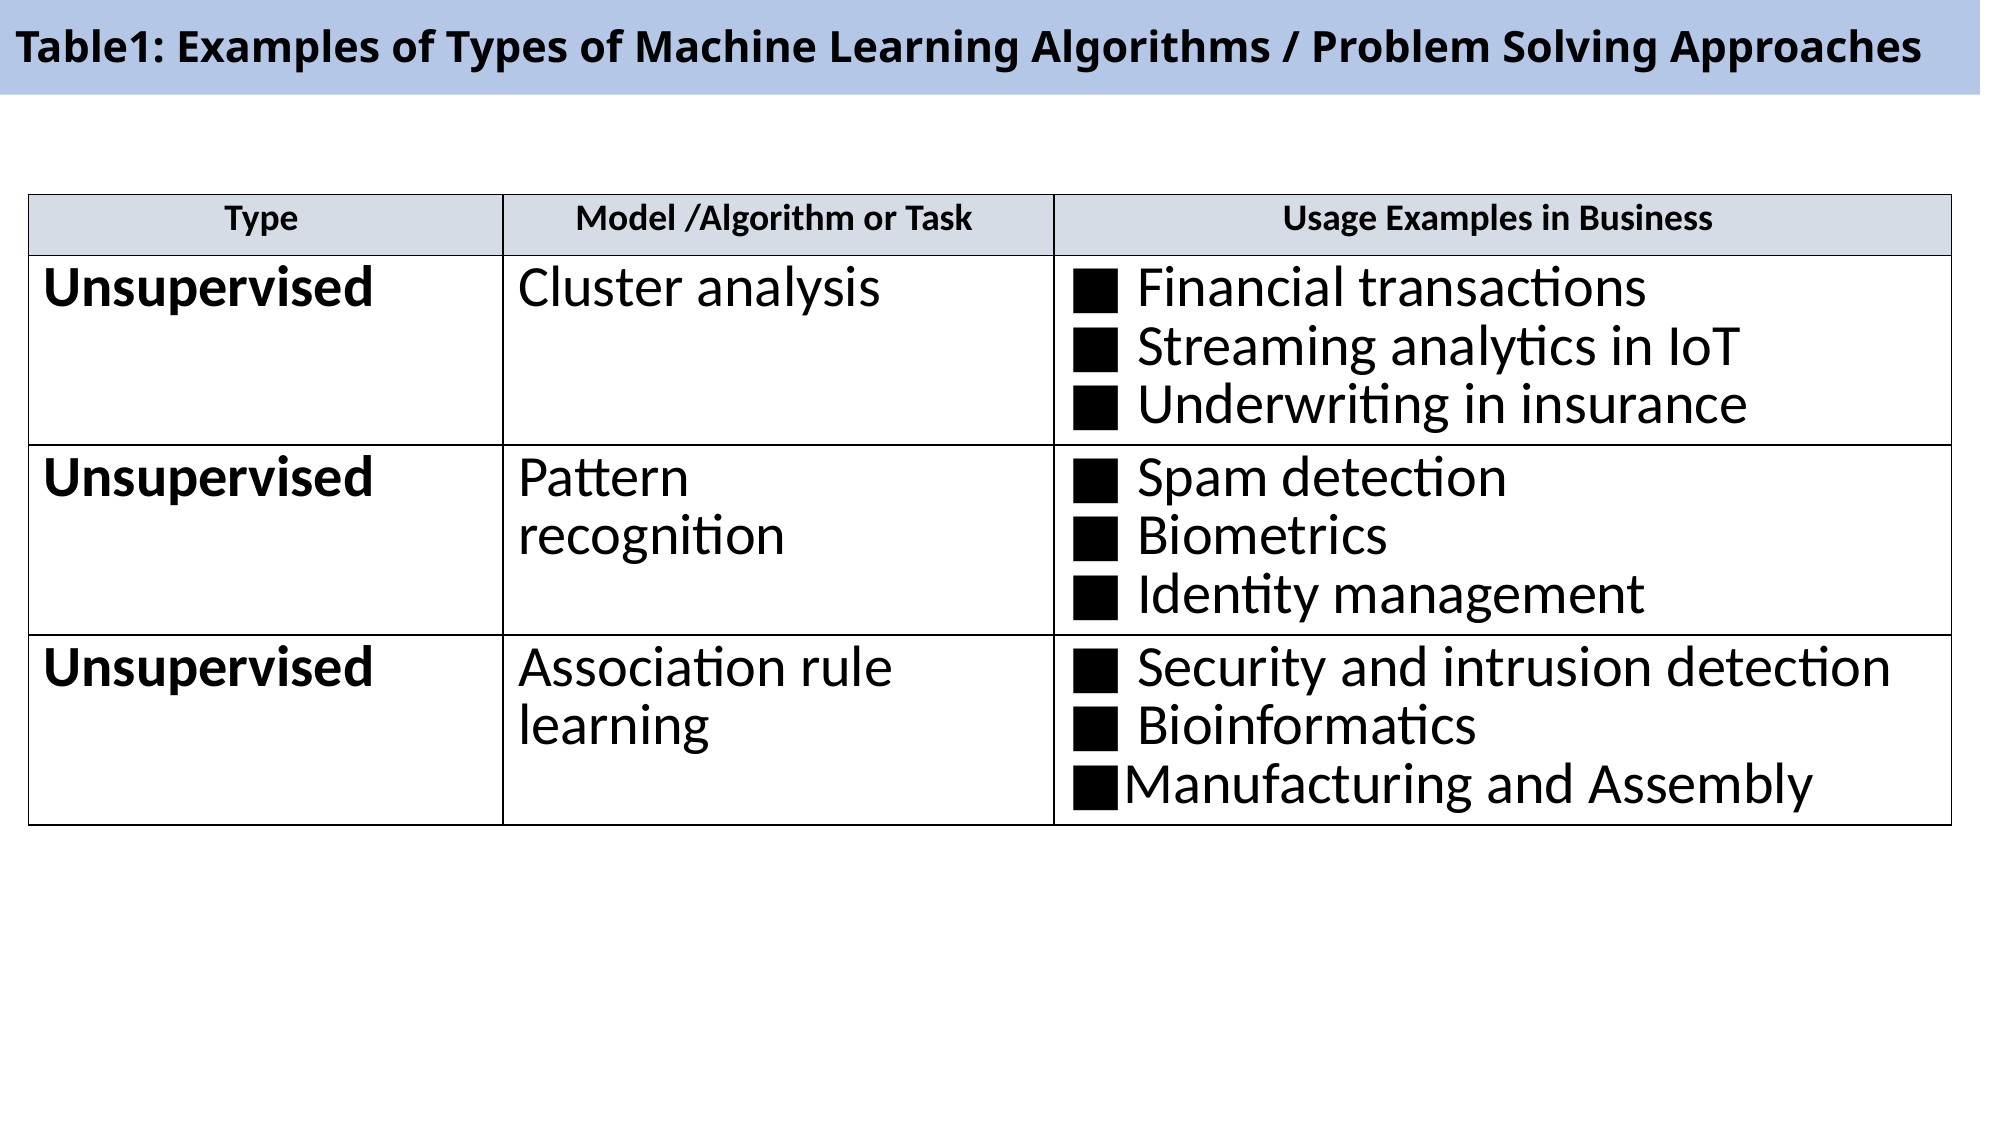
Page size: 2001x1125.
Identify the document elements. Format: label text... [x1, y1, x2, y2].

table_cell Cluster analysis [504, 256, 1053, 444]
table_header Model /Algorithm or Task [504, 195, 1053, 255]
table_header Usage Examples in Business [1055, 195, 1951, 255]
table_cell ■ Spam detection ■ Biometrics ■ Identity management [1055, 446, 1951, 634]
table_cell Association rule learning [504, 636, 1053, 824]
table_cell ■ Financial transactions ■ Streaming analytics in IoT ■ Underwriting in insurance [1055, 256, 1951, 444]
table_cell ■ Security and intrusion detection ■ Bioinformatics ■Manufacturing and Assembly [1055, 636, 1951, 824]
table_cell Unsupervised [29, 446, 502, 634]
table_cell Pattern recognition [504, 446, 1053, 634]
table_cell Unsupervised [29, 636, 502, 824]
table_cell Unsupervised [29, 256, 502, 444]
table_header Type [29, 195, 502, 255]
title Table1: Examples of Types of Machine Learning Algorithms / Problem Solving Approaches [0, 0, 1980, 95]
